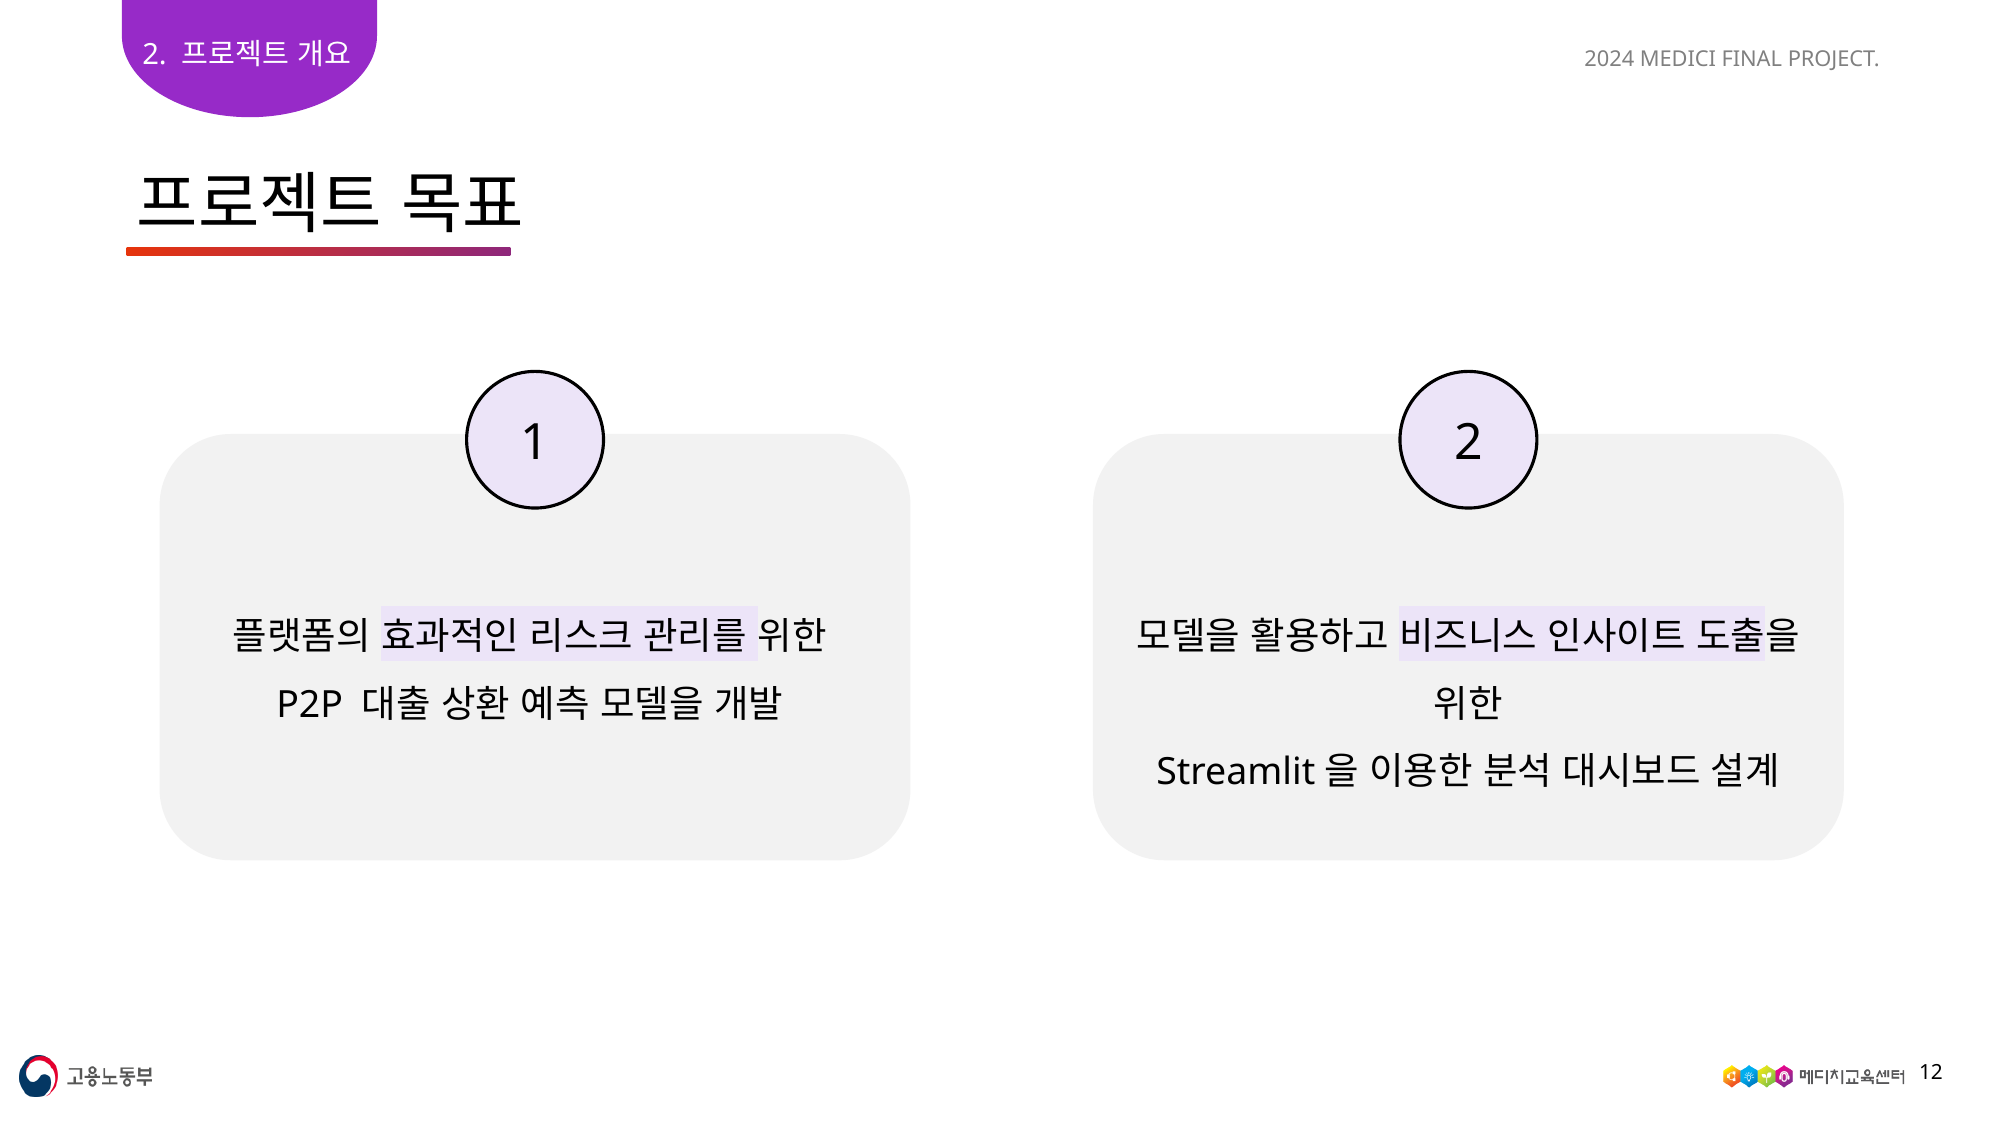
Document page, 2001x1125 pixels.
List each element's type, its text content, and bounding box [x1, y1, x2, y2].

text_box 플랫폼의 효과적인 리스크 관리를 위한 P2P 대출 상환 예측 모델을 개발 [175, 582, 895, 732]
picture [1713, 1054, 1915, 1098]
text_box 12 [1904, 1038, 1972, 1091]
text_box [125, 246, 512, 257]
text_box 2024 MEDICI FINAL PROJECT. [1505, 37, 1959, 79]
text_box 1 [465, 369, 606, 510]
text_box 프로젝트 목표 [121, 153, 1042, 249]
text_box 모델을 활용하고 비즈니스 인사이트 도출을 위한 Streamlit을 이용한 분석 대시보드 설계 [1092, 582, 1844, 800]
text_box 2 [1398, 369, 1539, 510]
text_box [1091, 432, 1846, 862]
picture [18, 1055, 153, 1098]
text_box 2. 프로젝트 개요 [103, 27, 391, 78]
text_box [158, 432, 913, 862]
